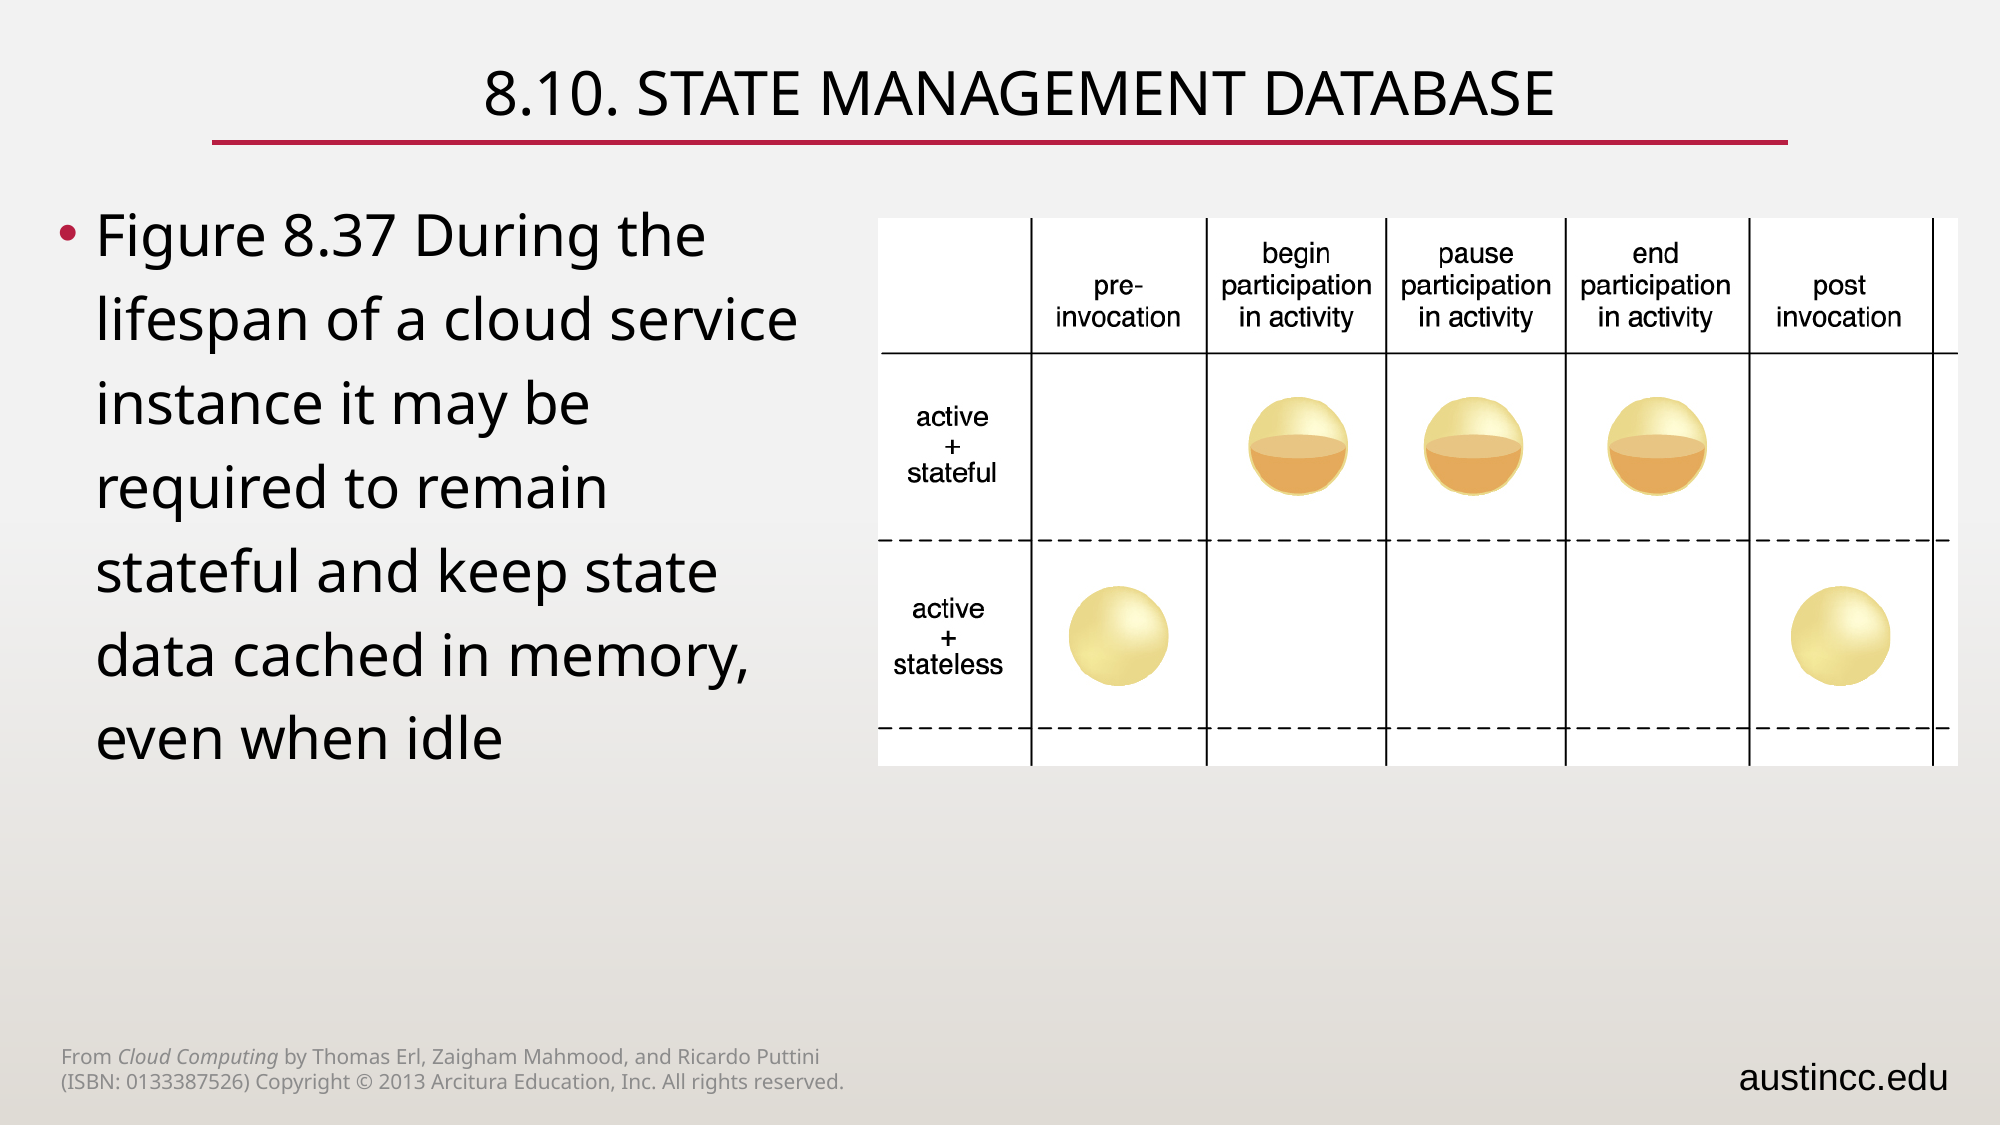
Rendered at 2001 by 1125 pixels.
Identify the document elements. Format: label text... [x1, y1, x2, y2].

title 8.10. State Management Database [232, 54, 1808, 137]
list Figure 8.37 During the lifespan of a cloud service instance it may be required to remain stateful and keep state data cached in memory, even when idle [42, 176, 837, 847]
footer From Cloud Computing by Thomas Erl, Zaigham Mahmood, and Ricardo Puttini (ISBN: 0133387526) Copyright © 2013 Arcitura Education, Inc. All rights reserved. [45, 1043, 1021, 1095]
picture [877, 218, 1958, 766]
